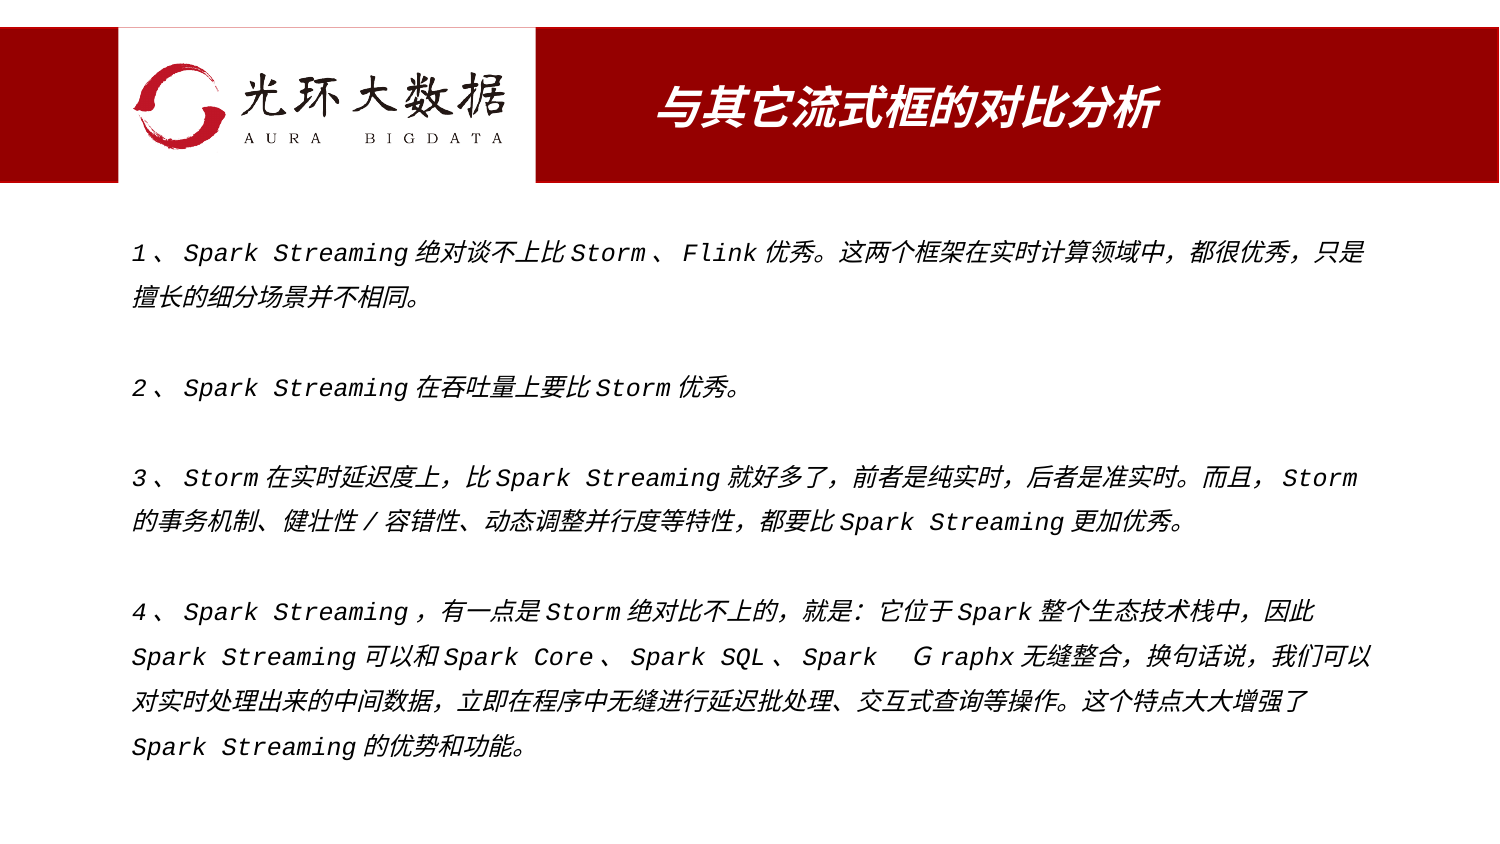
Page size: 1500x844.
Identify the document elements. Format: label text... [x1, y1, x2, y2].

text_box 1、Spark Streaming绝对谈不上比Storm、Flink优秀。这两个框架在实时计算领域中，都很优秀，只是擅长的细分场景并不相同。 2、Spark Streaming在吞吐量上要比Storm优秀。 3、Storm在实时延迟度上，比Spark Streaming就好多了，前者是纯实时，后者是准实时。而且，Storm的事务机制、健壮性/容错性、动态调整并行度等特性，都要比Spark Streaming更加优秀。 4、Spark Streaming，有一点是Storm绝对比不上的，就是：它位于Spark整个生态技术栈中，因此Spark Streaming可以和Spark Core、Spark SQL、Spark Ｇraphx无缝整合，换句话说，我们可以对实时处理出来的中间数据，立即在程序中无缝进行延迟批处理、交互式查询等操作。这个特点大大增强了Spark Streaming的优势和功能。 [116, 214, 1393, 757]
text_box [0, 27, 1499, 186]
